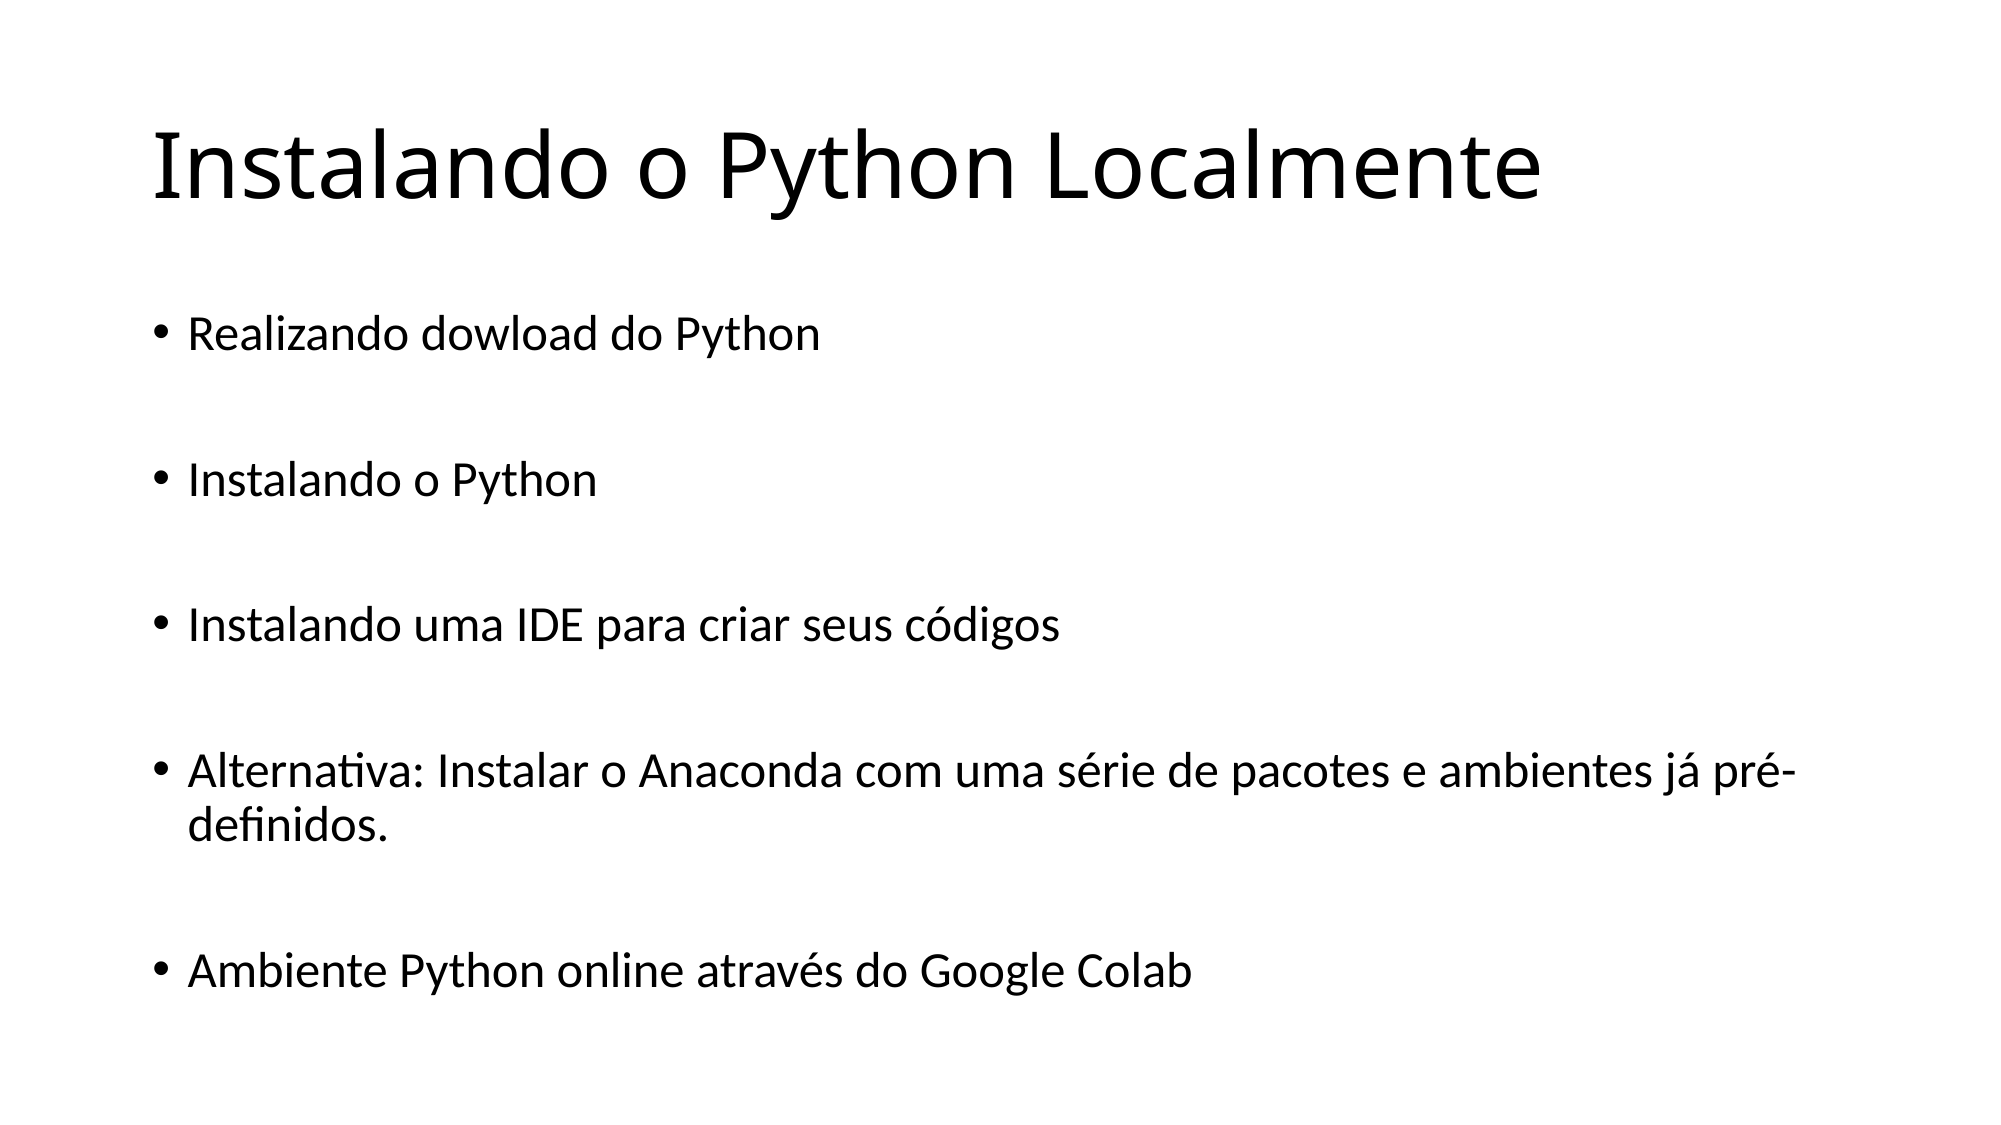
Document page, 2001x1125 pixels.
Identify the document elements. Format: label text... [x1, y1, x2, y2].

title Instalando o Python Localmente [137, 59, 1863, 278]
list Realizando dowload do Python Instalando o Python Instalando uma IDE para criar seus códigos Alternativa: Instalar o Anaconda com uma série de pacotes e ambientes já pré-definidos. Ambiente Python online através do Google Colab [137, 299, 1863, 1014]
